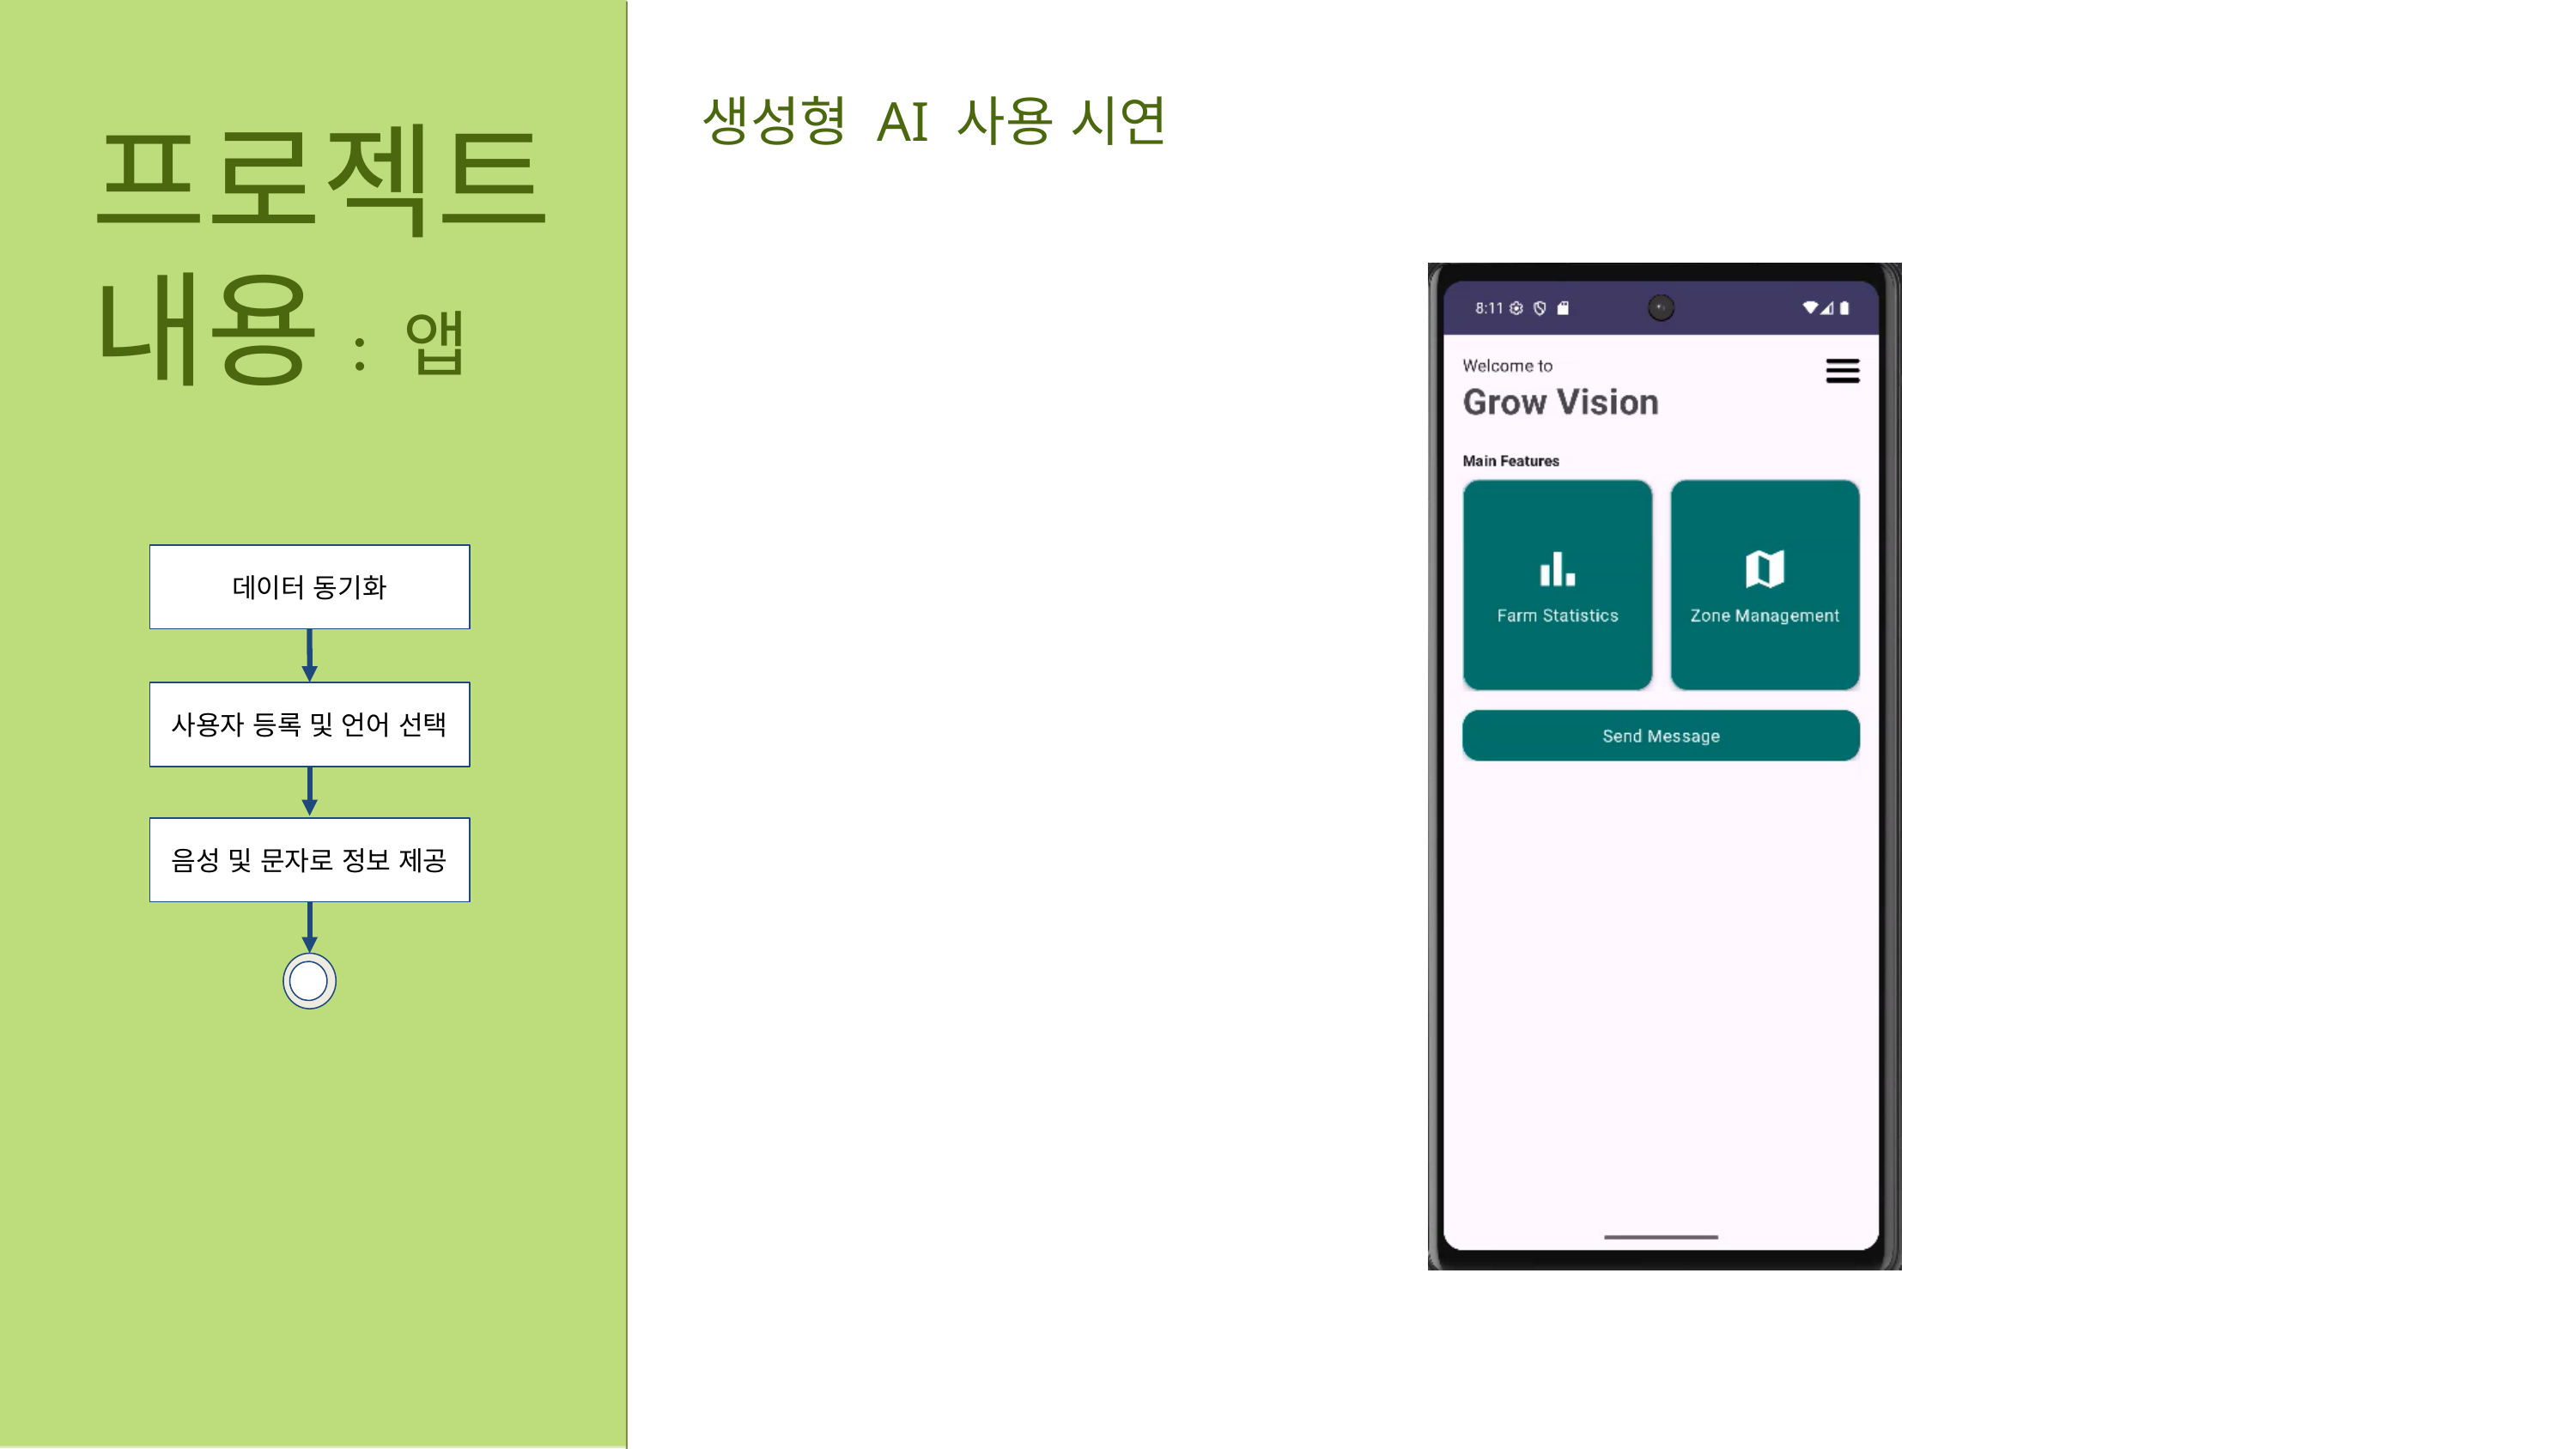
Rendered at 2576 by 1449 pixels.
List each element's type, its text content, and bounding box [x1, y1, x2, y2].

text_box 생성형 AI 사용 시연 [701, 39, 1228, 190]
picture [0, 0, 1353, 1449]
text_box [1427, 262, 1903, 1271]
